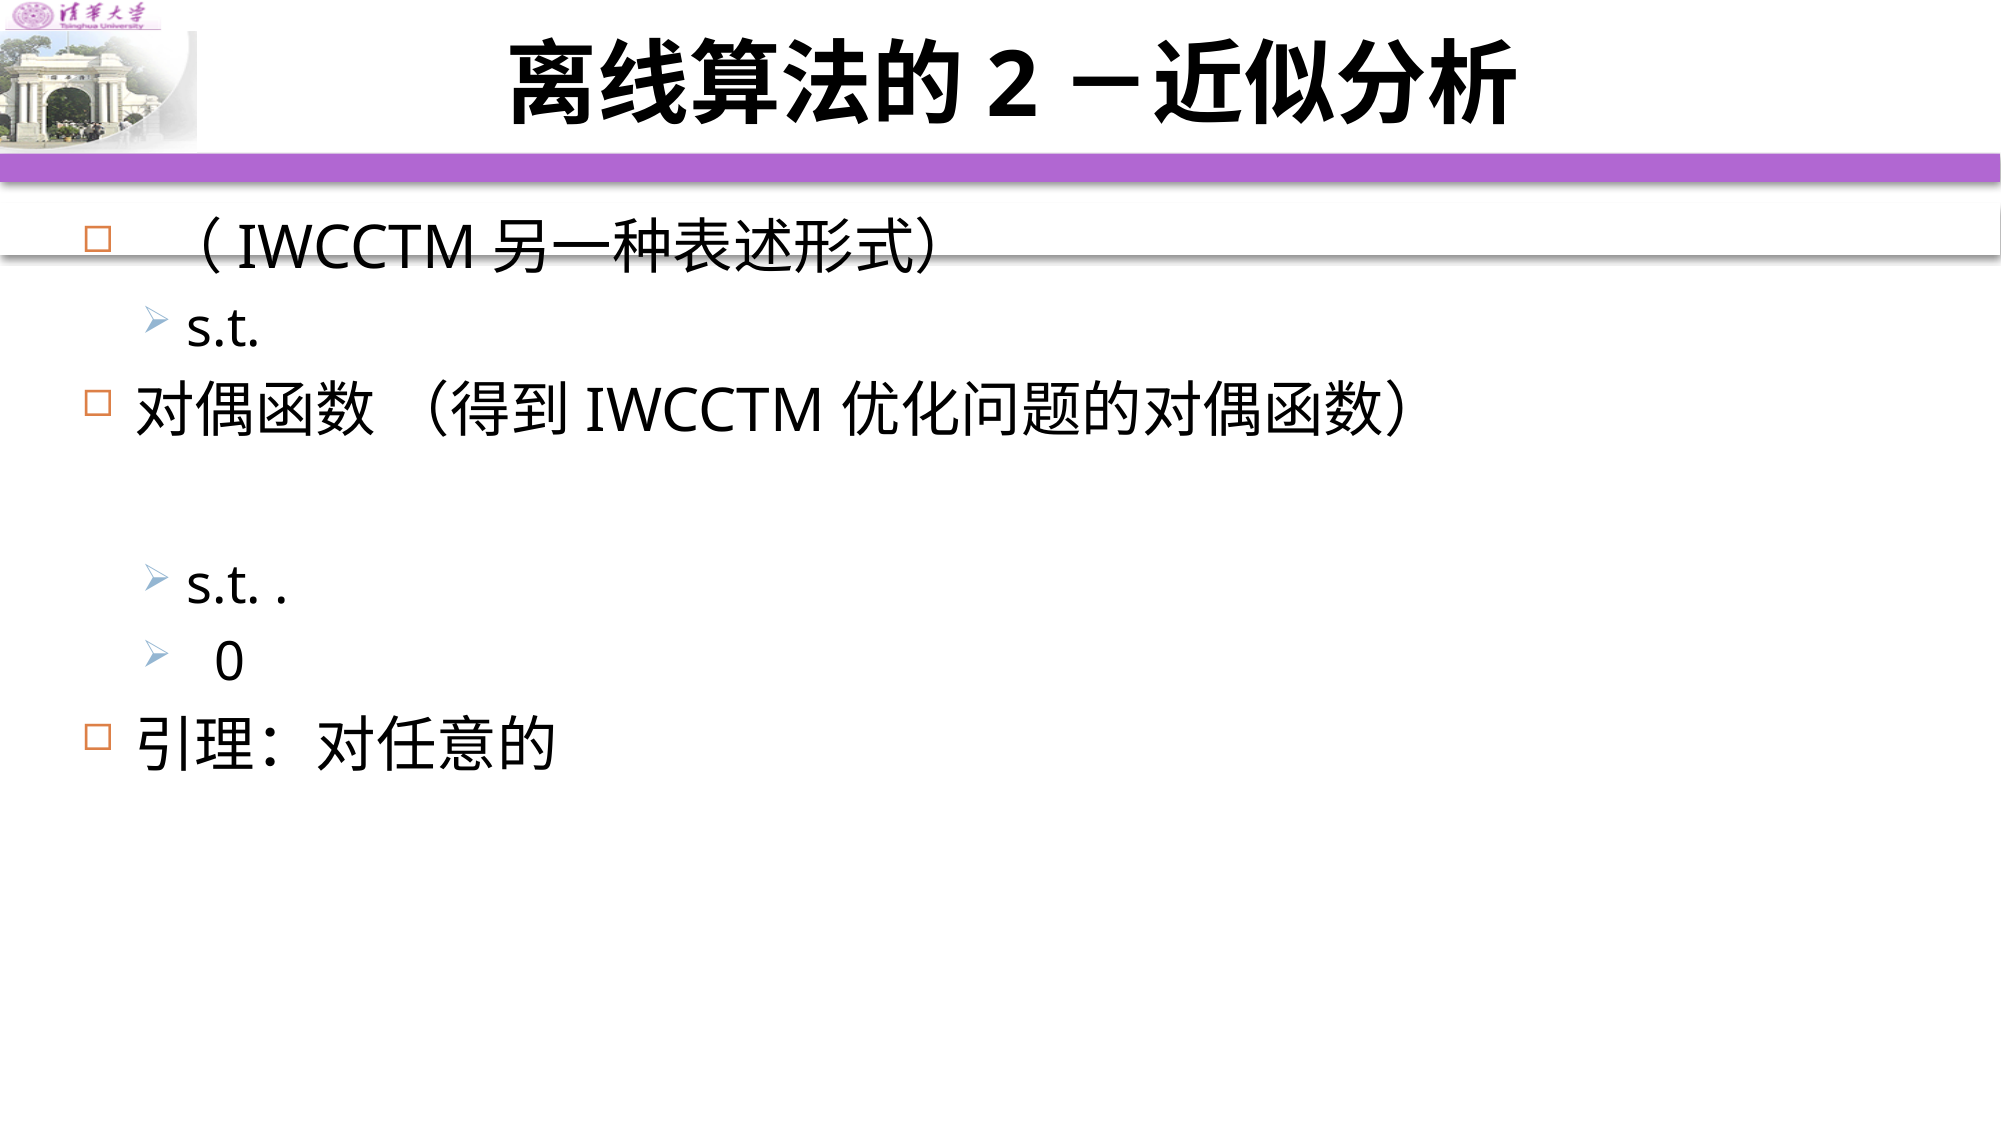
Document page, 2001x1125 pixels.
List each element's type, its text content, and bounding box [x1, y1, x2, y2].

picture [0, 0, 197, 153]
title 离线算法的2－近似分析 [66, 21, 1959, 138]
